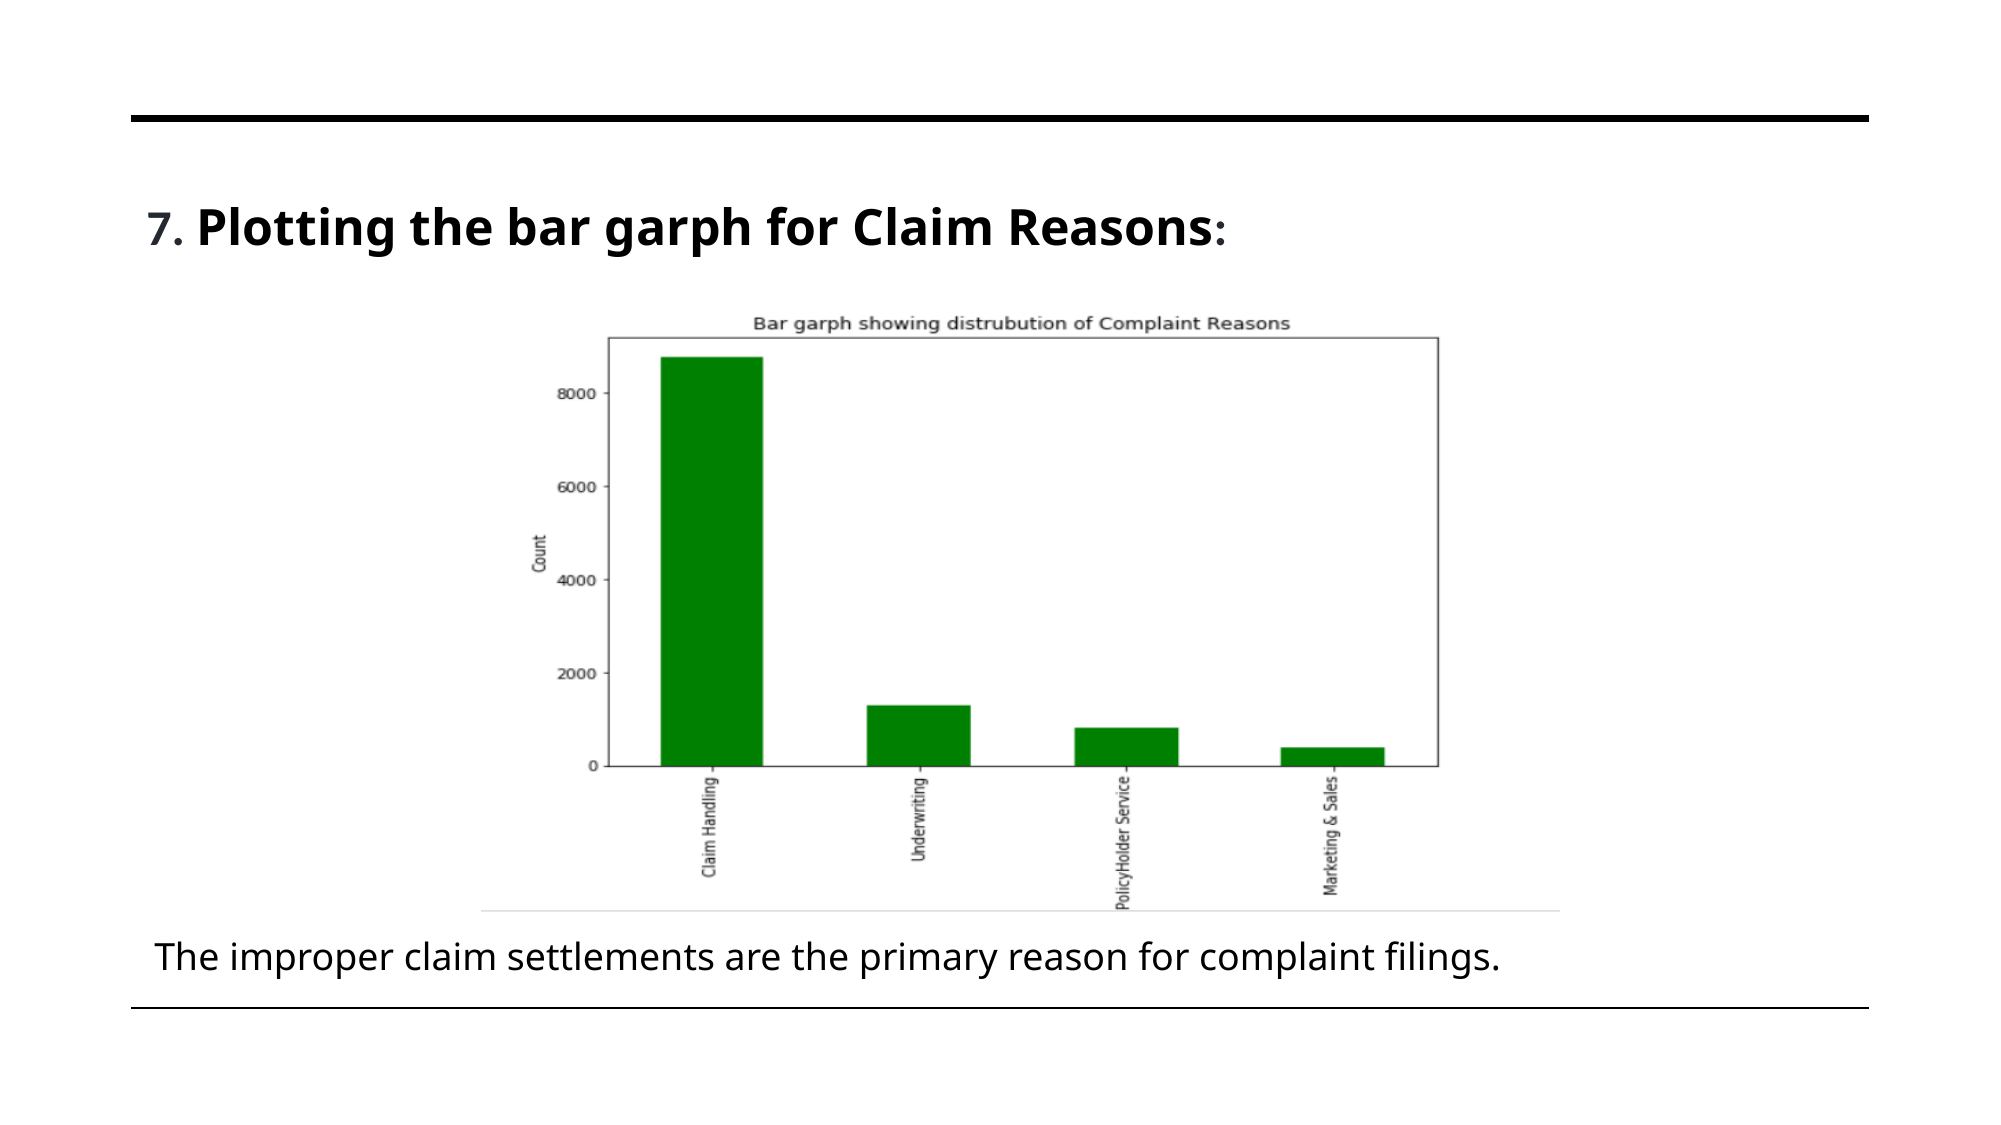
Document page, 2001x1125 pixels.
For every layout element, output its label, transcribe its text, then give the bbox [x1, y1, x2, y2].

picture [481, 306, 1560, 917]
text_box The improper claim settlements are the primary reason for complaint filings. [139, 925, 1864, 1076]
text_box 7. Plotting the bar garph for Claim Reasons: [131, 188, 1874, 263]
